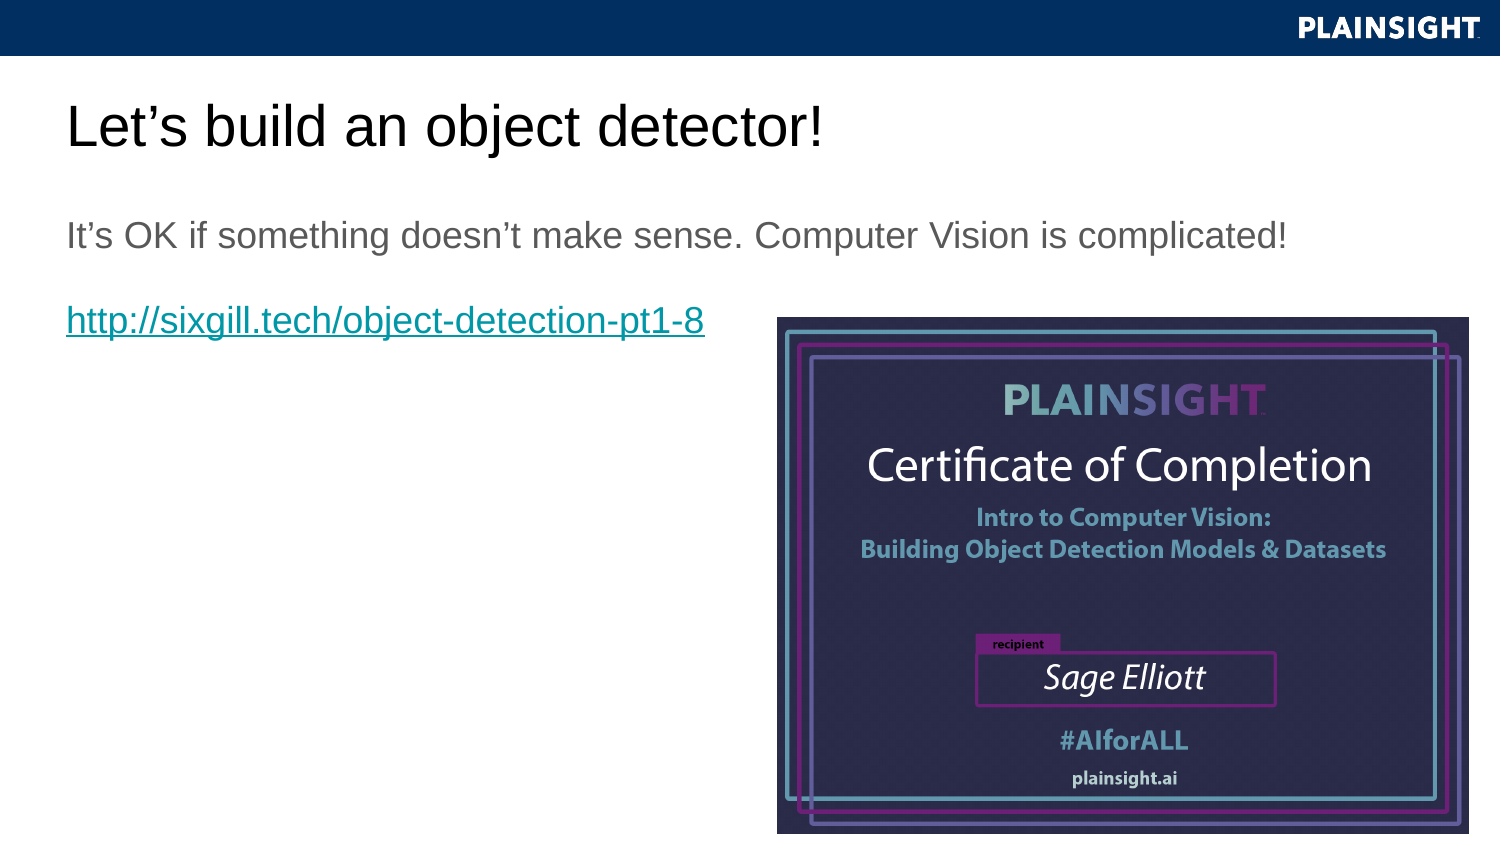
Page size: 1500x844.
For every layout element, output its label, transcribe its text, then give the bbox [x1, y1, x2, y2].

list It’s OK if something doesn’t make sense. Computer Vision is complicated! http://sixgill.tech/object-detection-pt1-8 [51, 189, 1449, 750]
picture [776, 317, 1469, 835]
picture [1299, 16, 1480, 39]
title Let’s build an object detector! [51, 72, 1449, 167]
